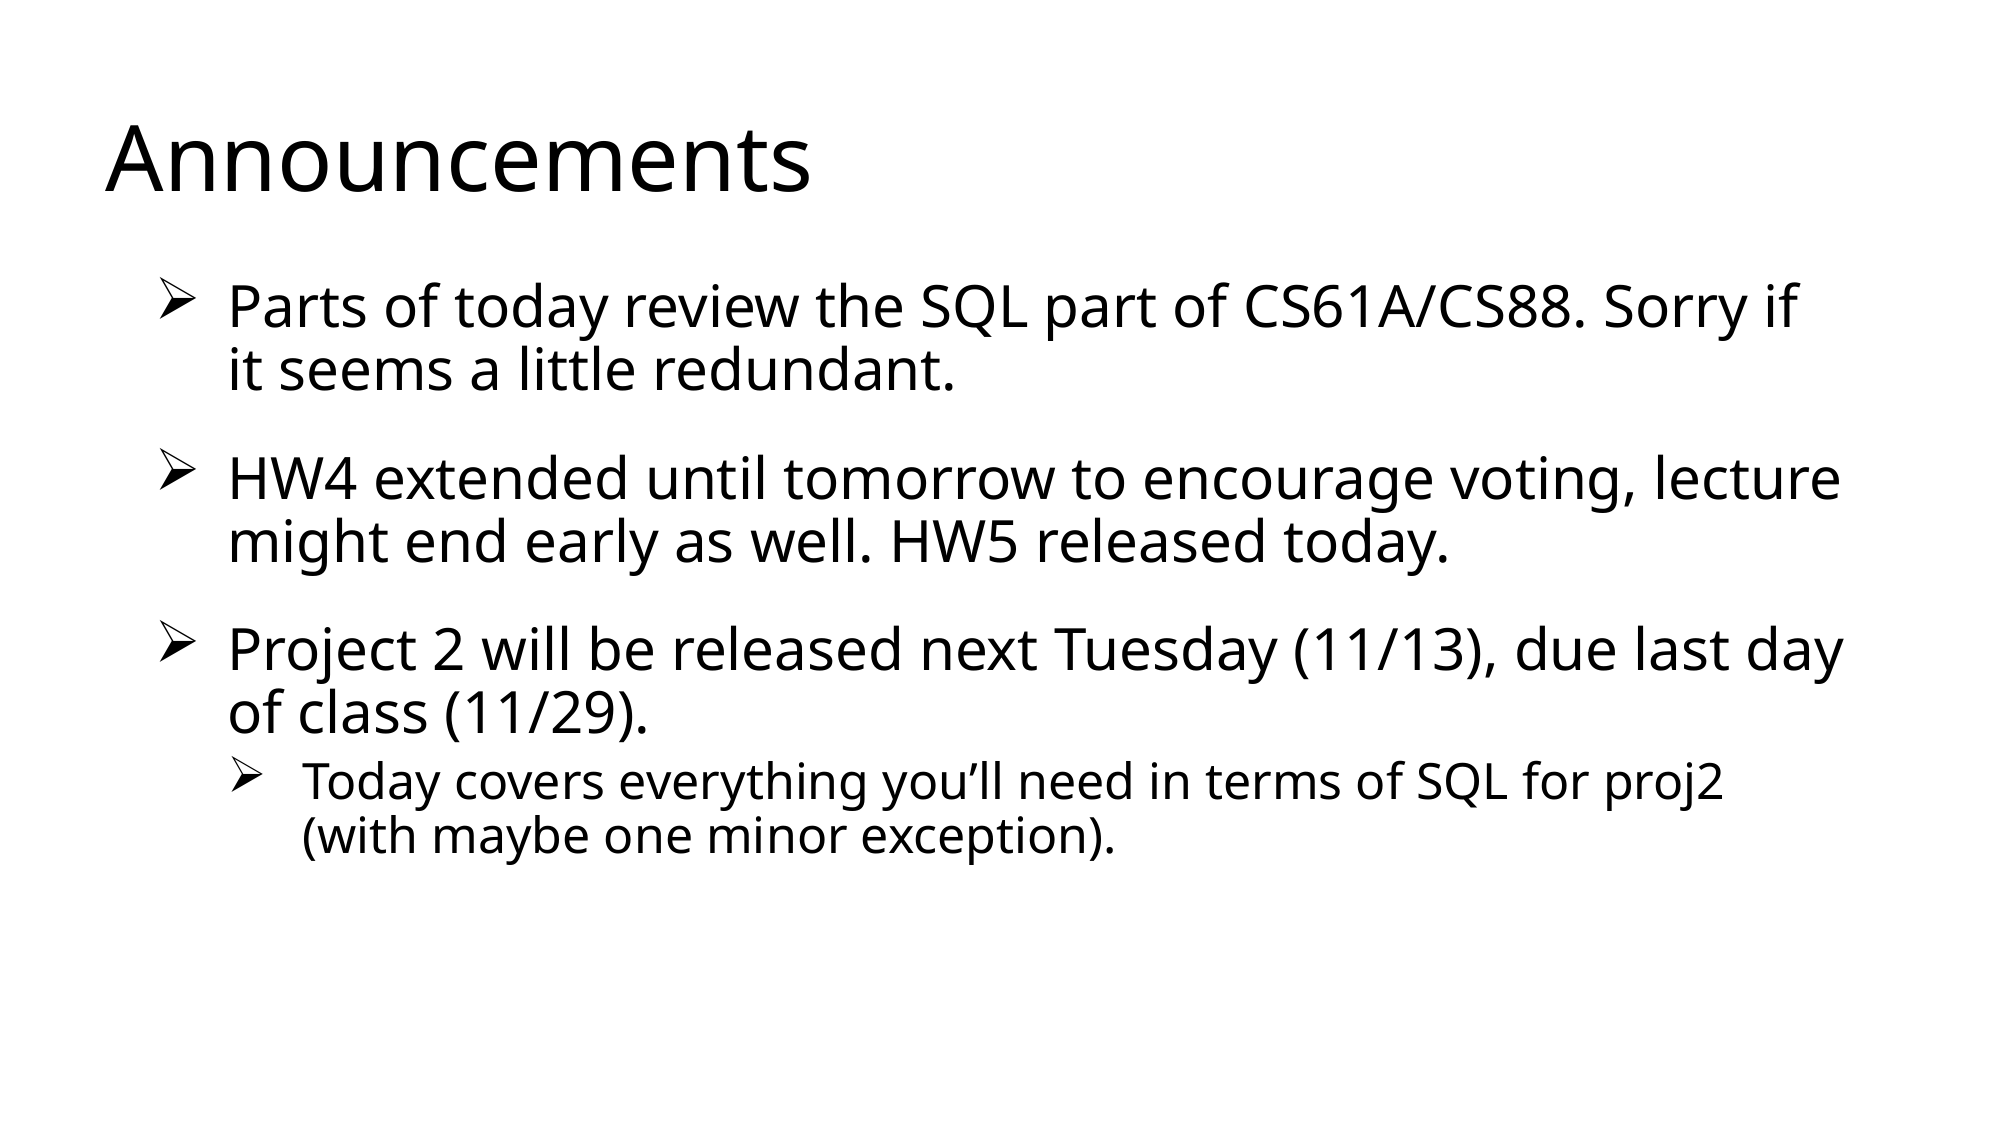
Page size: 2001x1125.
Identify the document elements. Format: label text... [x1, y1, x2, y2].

title Announcements [90, 52, 1863, 271]
list Parts of today review the SQL part of CS61A/CS88. Sorry if it seems a little redundant. HW4 extended until tomorrow to encourage voting, lecture might end early as well. HW5 released today. Project 2 will be released next Tuesday (11/13), due last day of class (11/29). Today covers everything you’ll need in terms of SQL for proj2 (with maybe one minor exception). [137, 270, 1863, 902]
